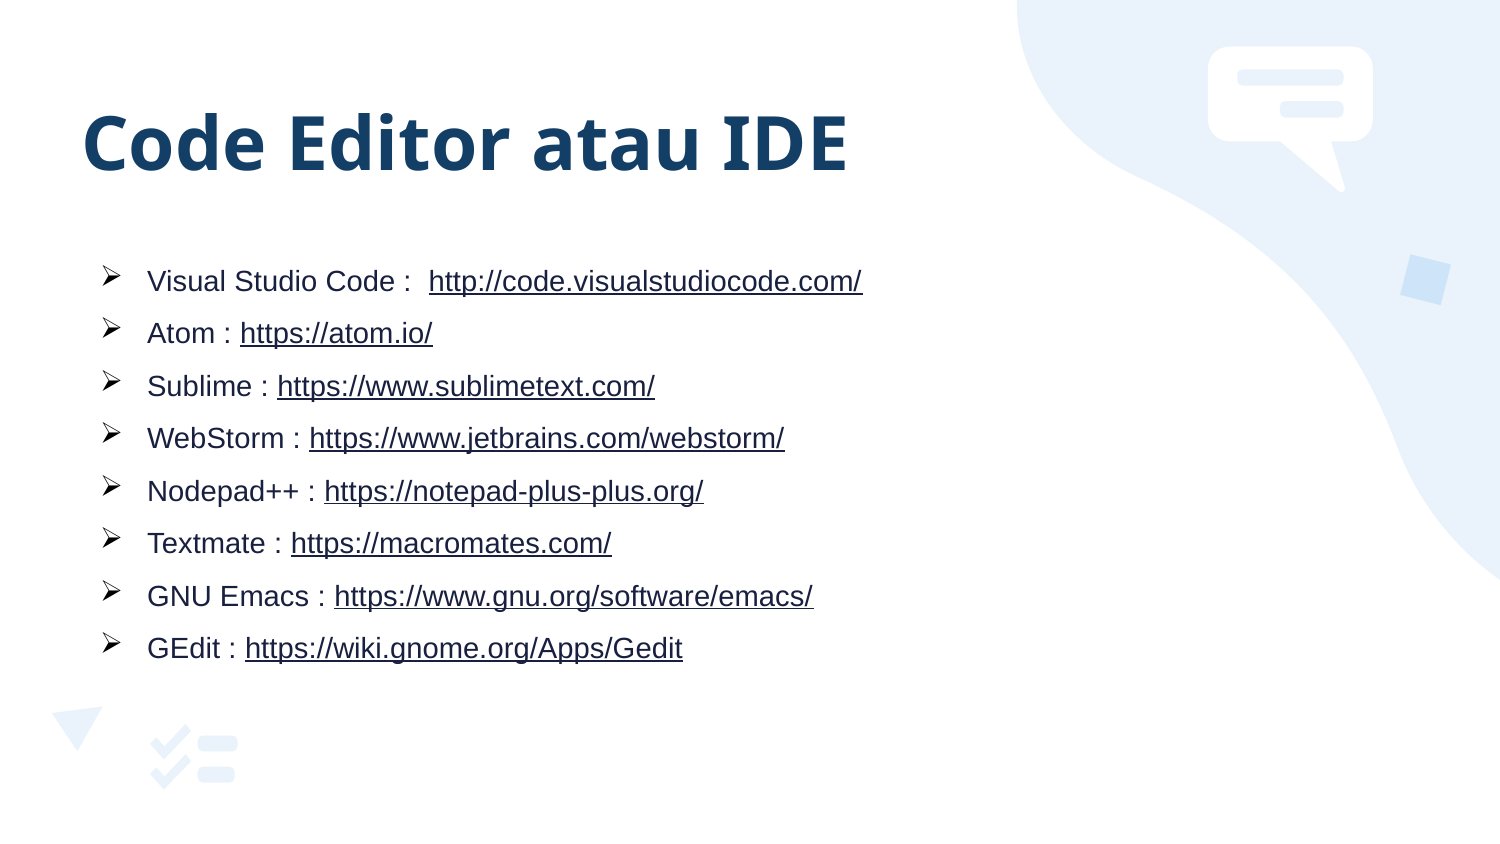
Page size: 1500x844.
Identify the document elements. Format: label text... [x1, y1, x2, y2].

title Code Editor atau IDE [66, 77, 1014, 201]
text_box Visual Studio Code : http://code.visualstudiocode.com/ Atom : https://atom.io/ Sublime : https://www.sublimetext.com/ WebStorm : https://www.jetbrains.com/webstorm/ Nodepad++ : https://notepad-plus-plus.org/ Textmate : https://macromates.com/ GNU Emacs : https://www.gnu.org/software/emacs/ GEdit : https://wiki.gnome.org/Apps/Gedit [85, 237, 1262, 672]
